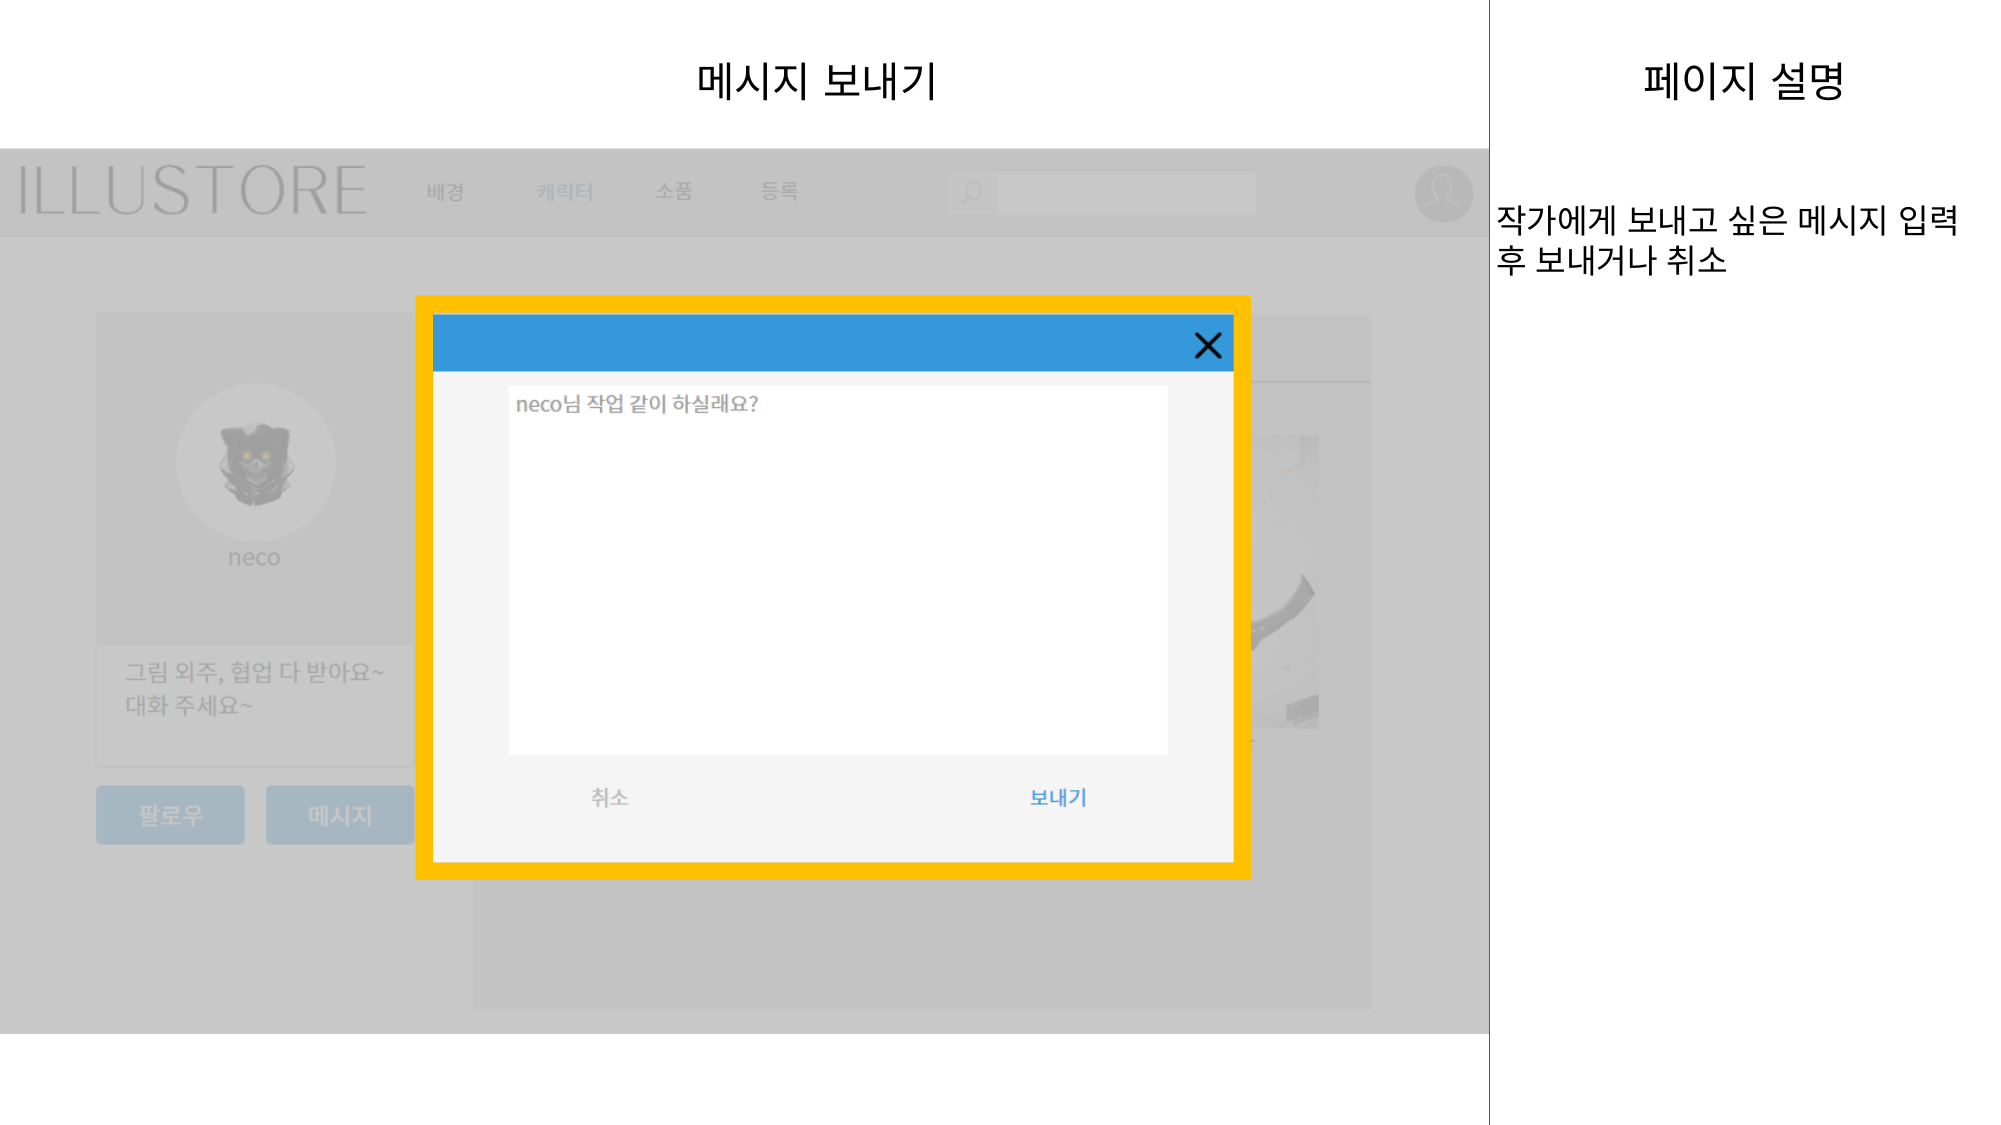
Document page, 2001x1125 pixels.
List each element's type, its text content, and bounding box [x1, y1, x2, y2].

text_box 메시지 보내기 [681, 48, 954, 113]
text_box 작가에게 보내고 싶은 메시지 입력 후 보내거나 취소 [1490, 192, 2000, 288]
text_box 페이지 설명 [1628, 48, 1863, 113]
picture [0, 148, 1489, 1034]
